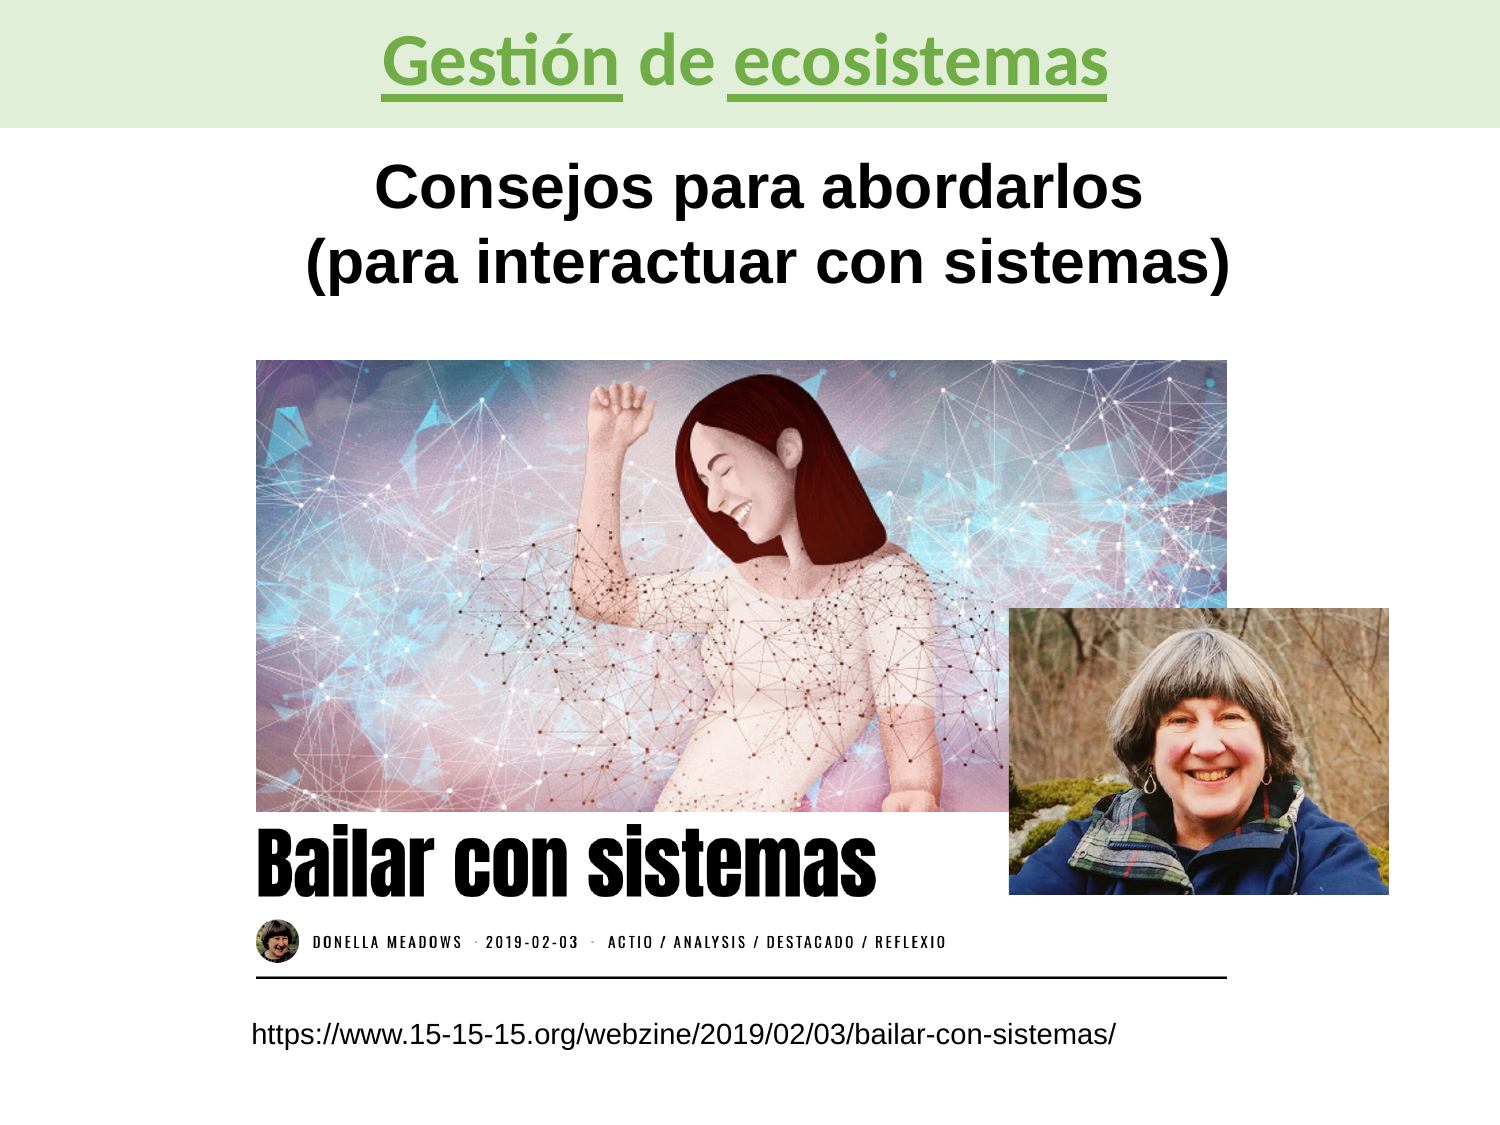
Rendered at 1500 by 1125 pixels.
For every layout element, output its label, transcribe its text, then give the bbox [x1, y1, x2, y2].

text_box Consejos para abordarlos (para interactuar con sistemas) [219, 138, 1319, 303]
text_box [0, 0, 1500, 127]
text_box Gestión de ecosistemas [198, 2, 1277, 108]
picture [1008, 607, 1390, 895]
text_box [104, 341, 1265, 1059]
